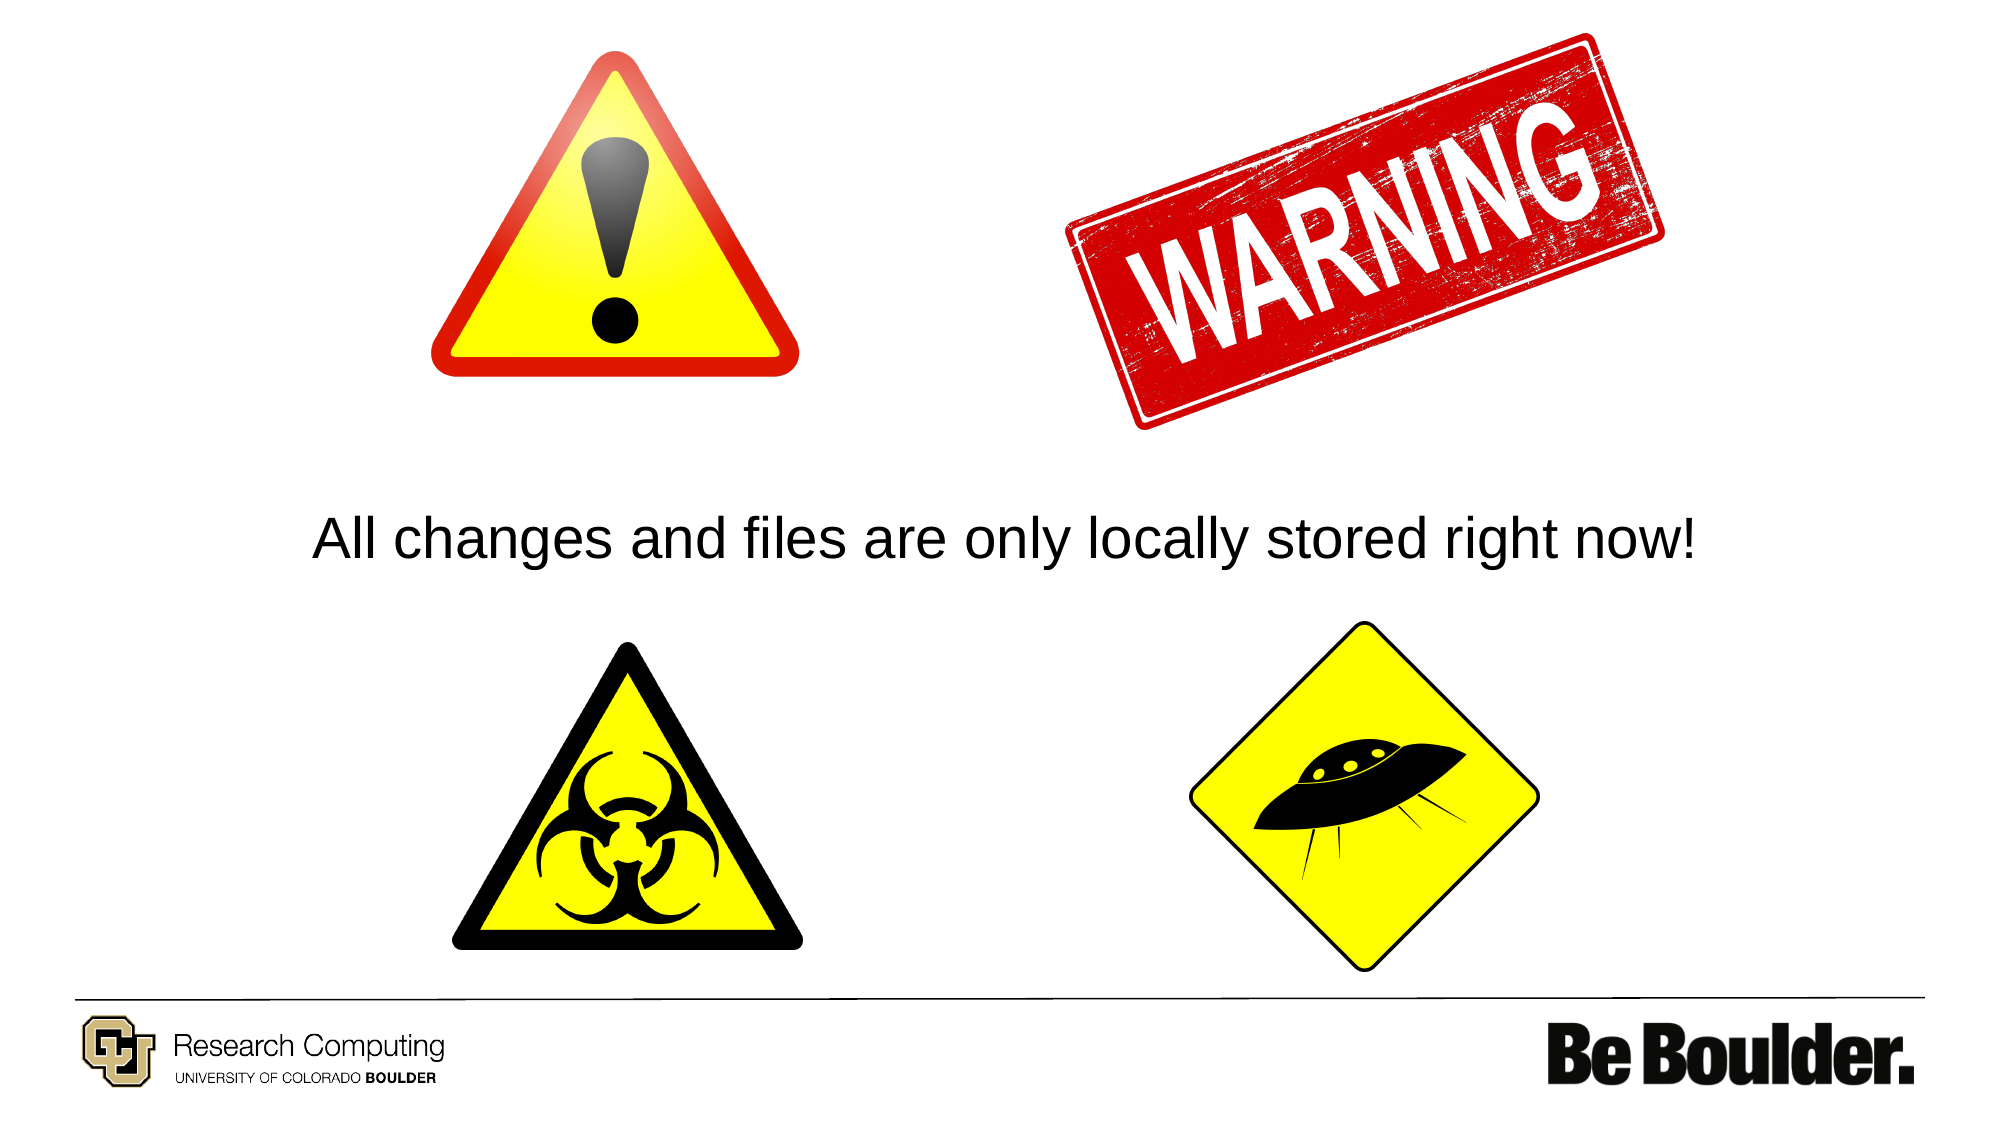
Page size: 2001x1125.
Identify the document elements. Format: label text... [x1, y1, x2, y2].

picture [452, 642, 804, 950]
picture [1189, 620, 1541, 972]
picture [1064, 33, 1665, 430]
picture [81, 1015, 444, 1088]
picture [1524, 1015, 1938, 1088]
list All changes and files are only locally stored right now! [278, 500, 1722, 583]
picture [427, 47, 802, 379]
